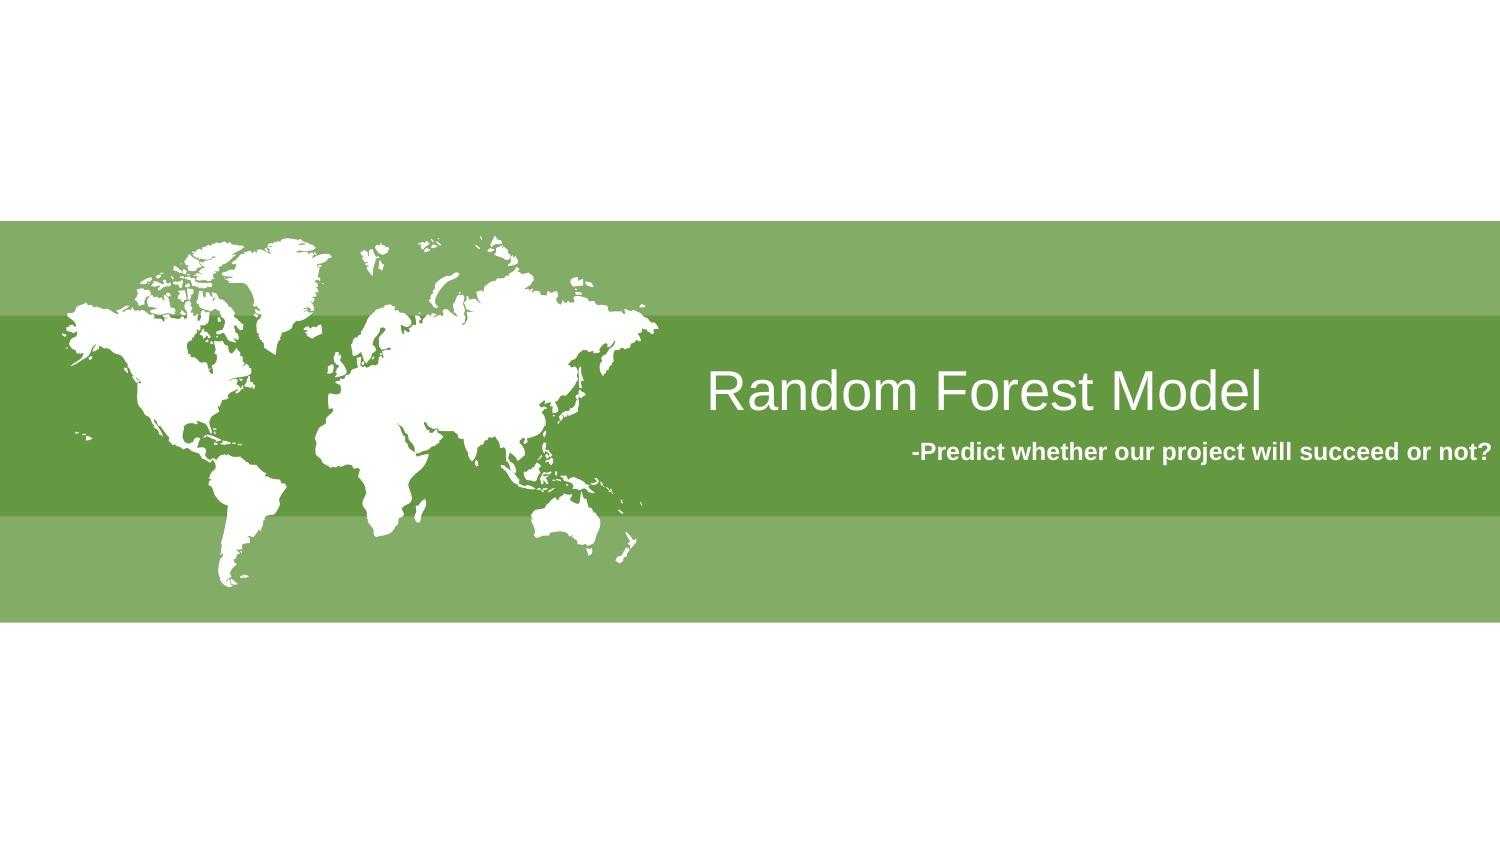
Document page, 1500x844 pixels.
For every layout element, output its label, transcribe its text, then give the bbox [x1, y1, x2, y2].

list Random Forest Model [698, 353, 1500, 432]
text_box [61, 235, 659, 588]
text_box -Predict whether our project will succeed or not? [905, 430, 1500, 472]
